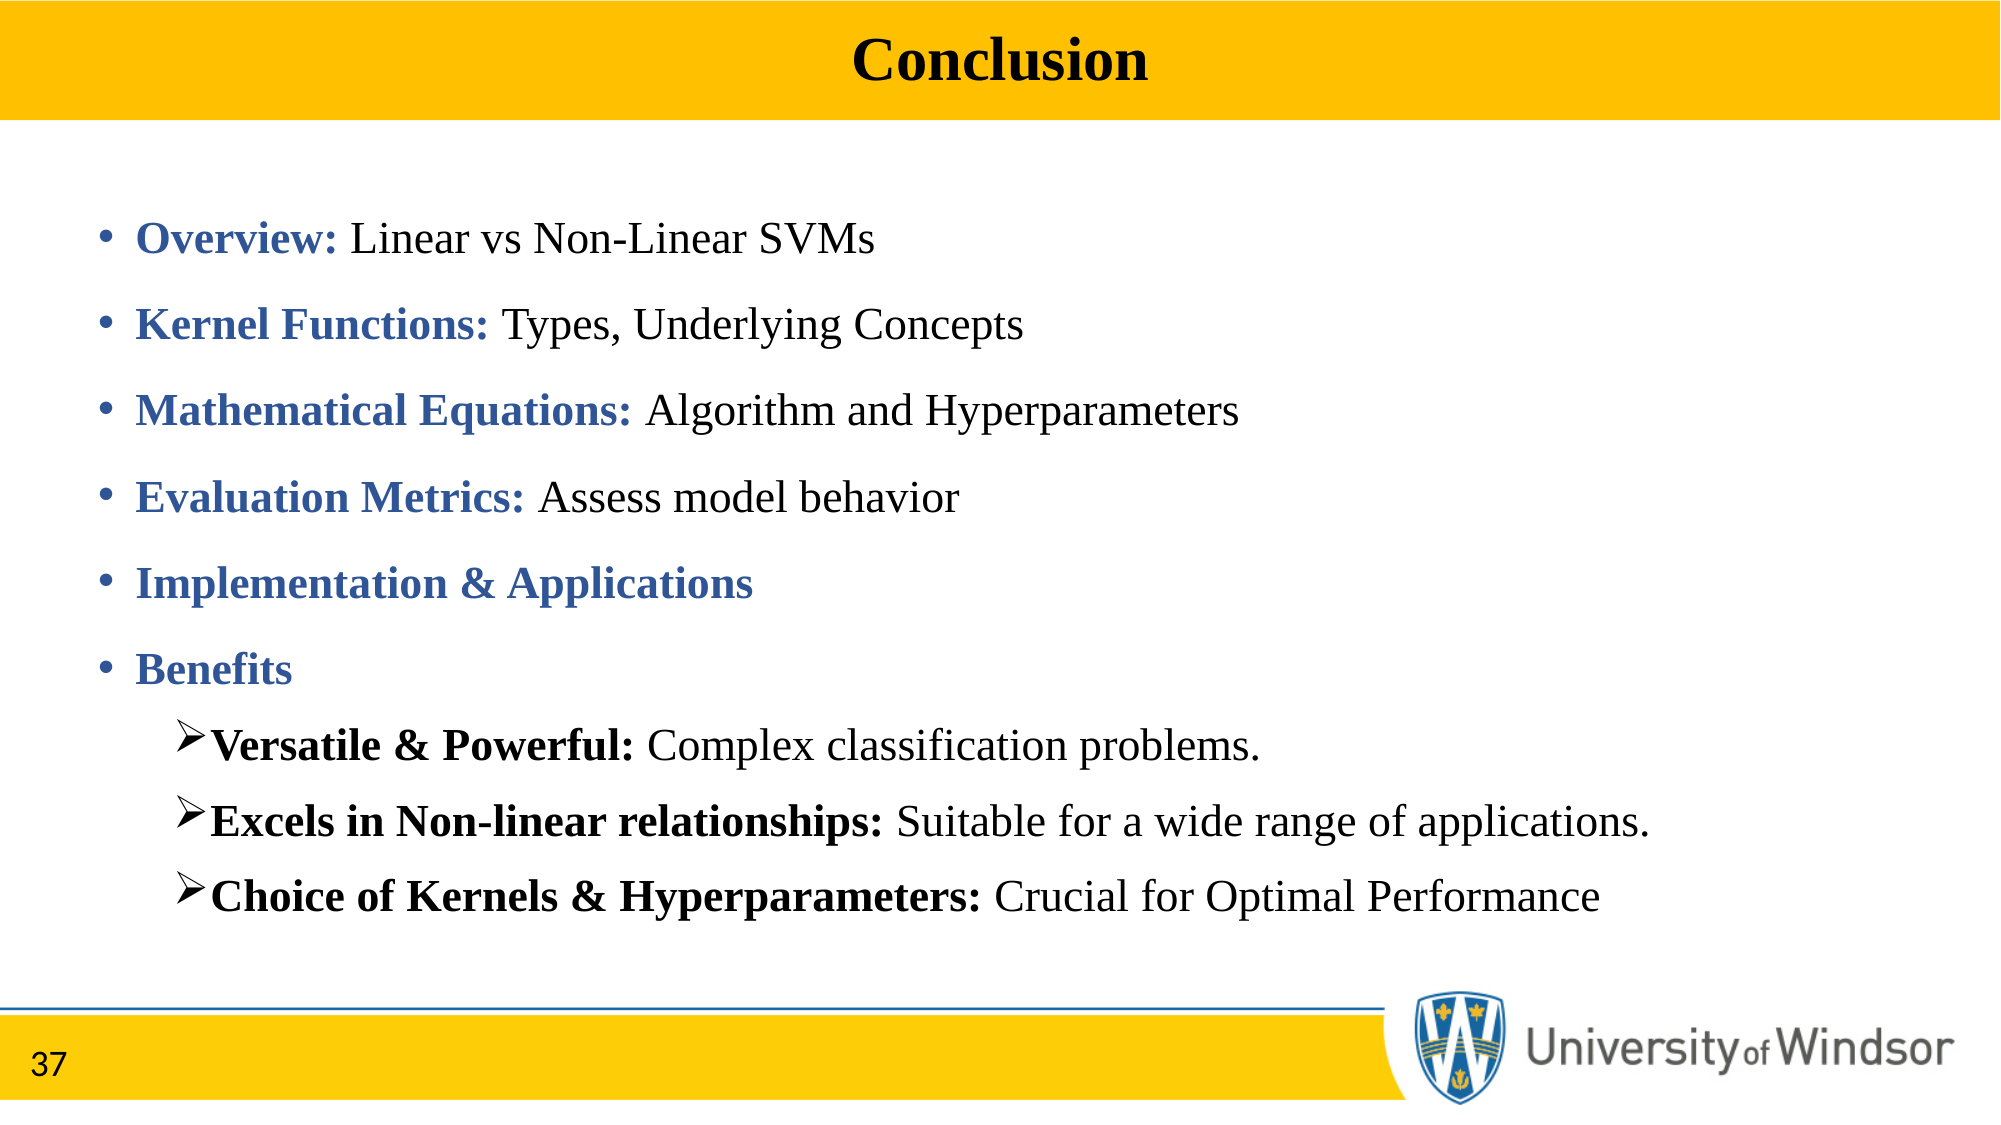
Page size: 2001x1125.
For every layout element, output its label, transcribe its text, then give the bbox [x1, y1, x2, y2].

list Overview: Linear vs Non-Linear SVMs Kernel Functions: Types, Underlying Concepts Mathematical Equations: Algorithm and Hyperparameters Evaluation Metrics: Assess model behavior Implementation & Applications Benefits Versatile & Powerful: Complex classification problems. Excels in Non-linear relationships: Suitable for a wide range of applications. Choice of Kernels & Hyperparameters: Crucial for Optimal Performance [83, 200, 1958, 914]
picture [0, 974, 2000, 1125]
text_box 37 [15, 1031, 465, 1092]
title Conclusion [0, 0, 2000, 121]
